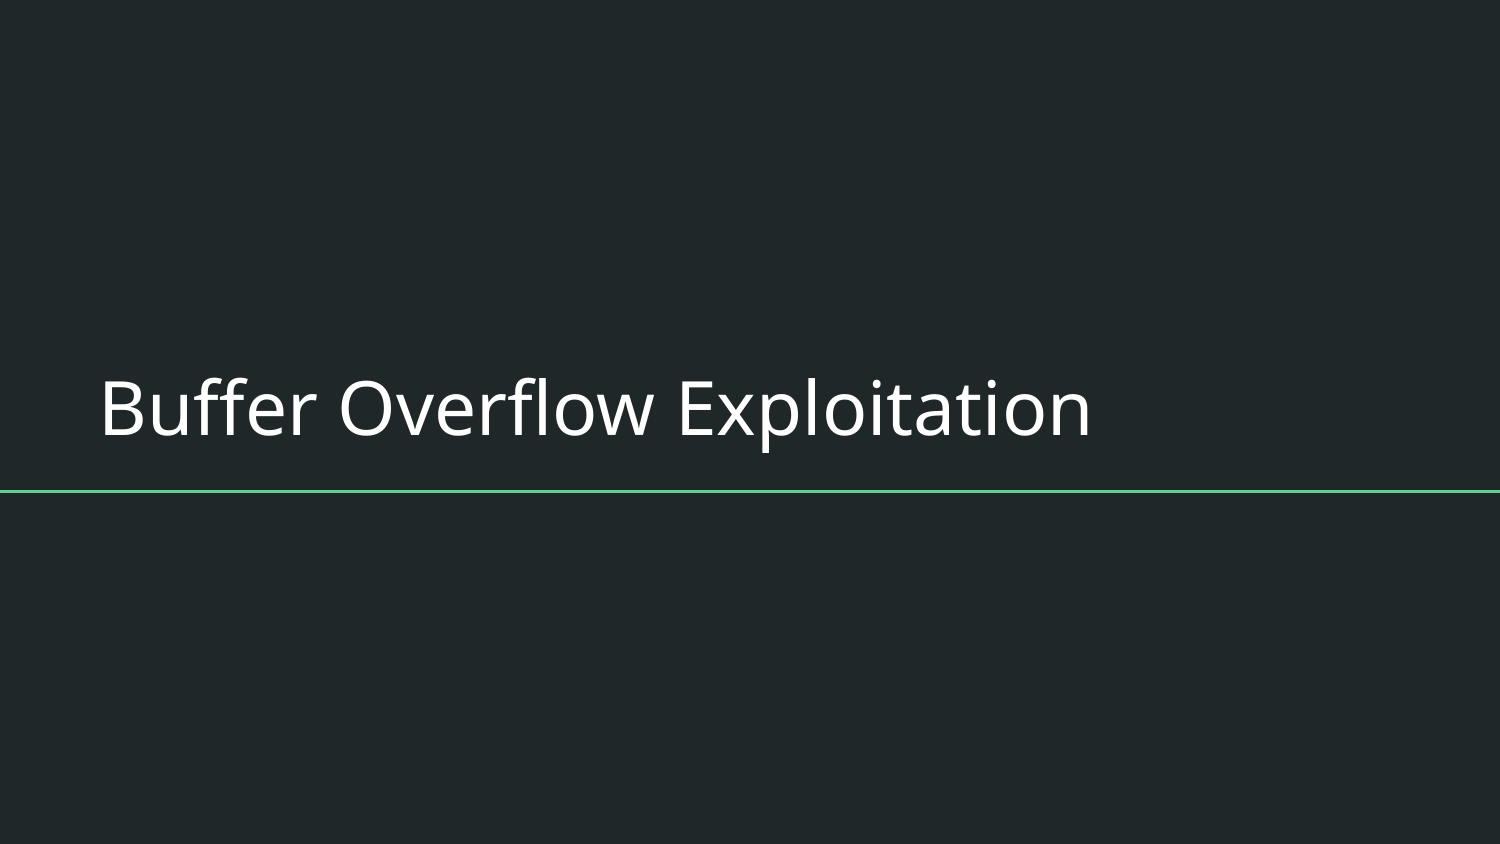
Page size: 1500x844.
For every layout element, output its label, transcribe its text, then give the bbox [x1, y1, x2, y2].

title Buffer Overflow Exploitation [83, 337, 1417, 466]
